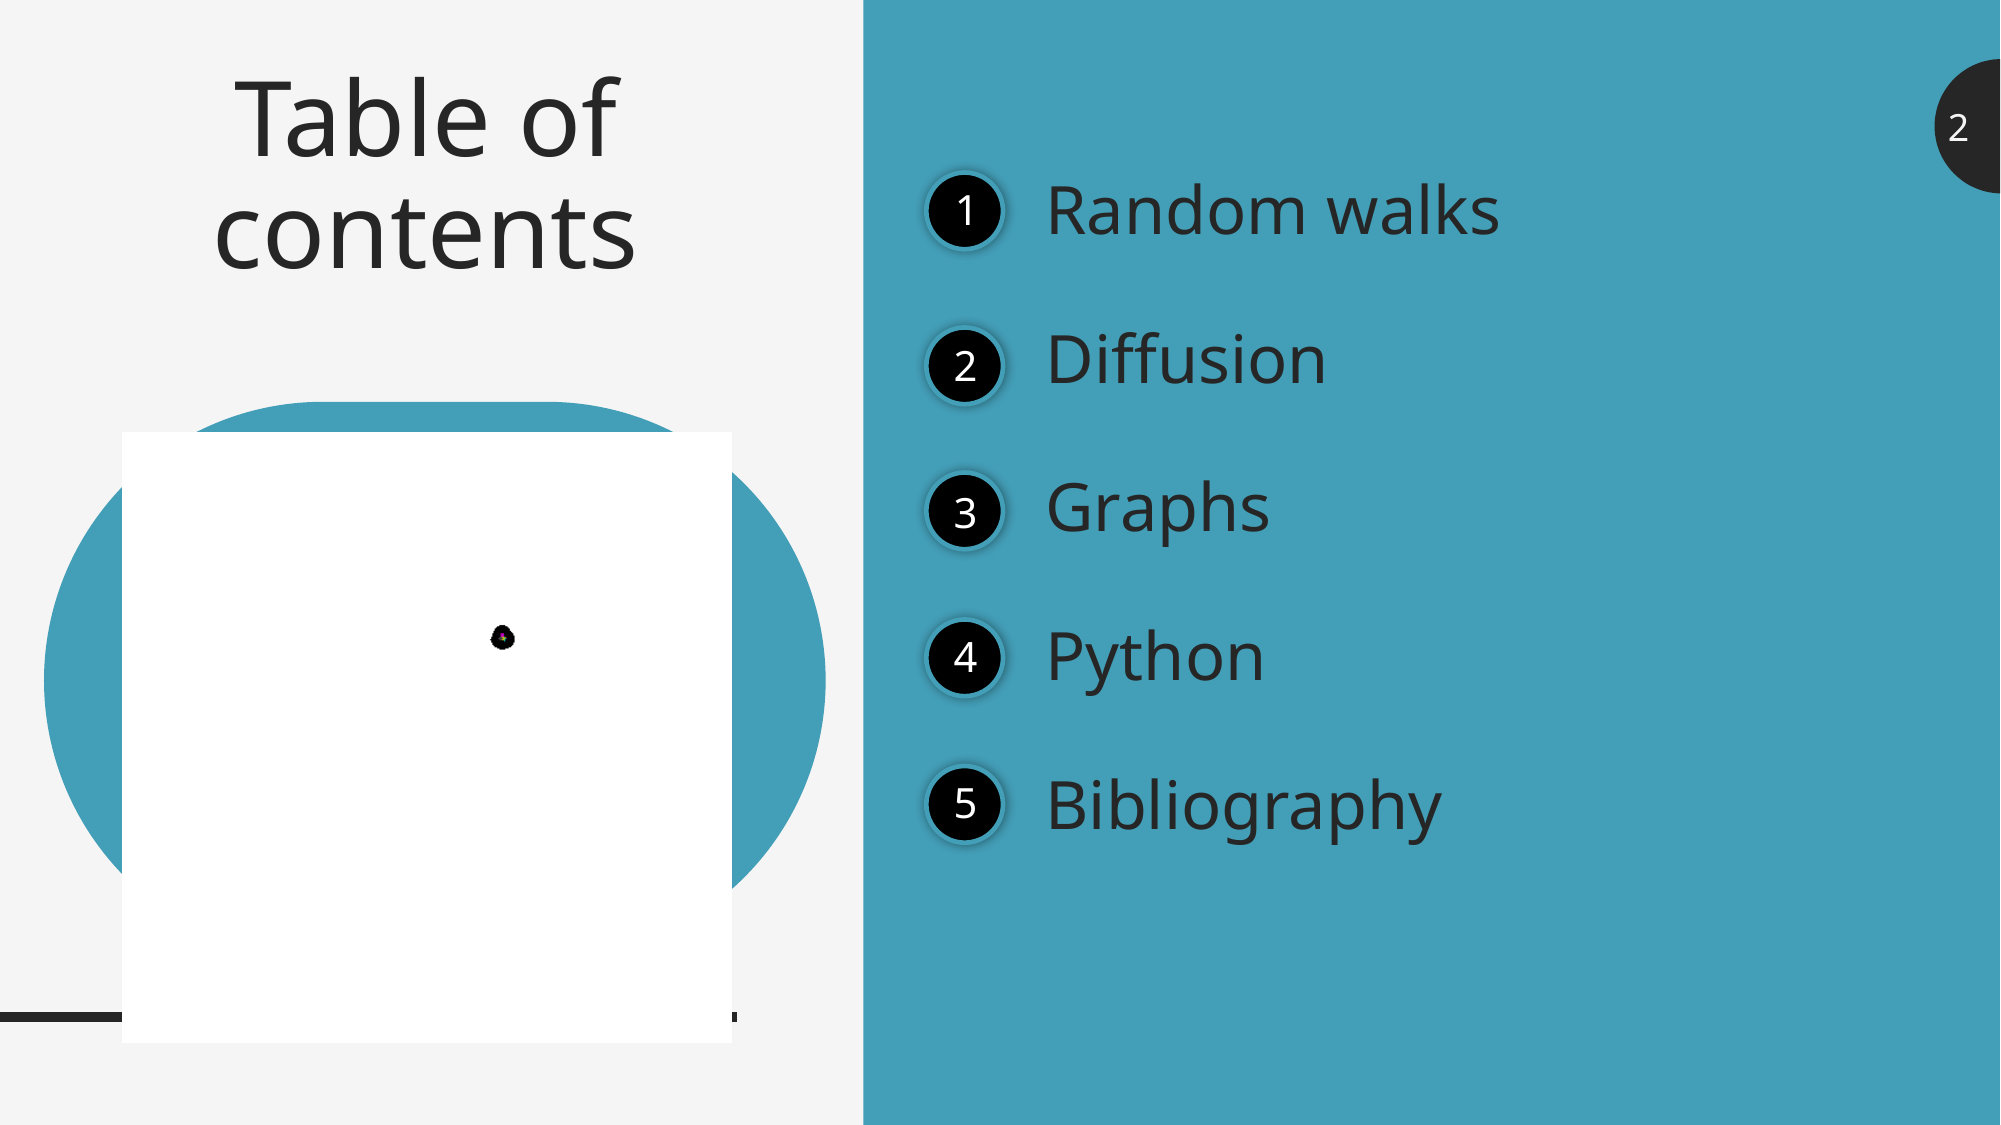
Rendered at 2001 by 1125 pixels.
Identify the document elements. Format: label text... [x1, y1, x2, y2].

text_box [925, 336, 938, 395]
text_box [994, 778, 1005, 831]
text_box [925, 180, 989, 251]
text_box [946, 171, 983, 176]
text_box [941, 471, 988, 479]
text_box [994, 631, 1005, 685]
text_box 5 [938, 769, 994, 835]
text_box 2 [938, 332, 994, 398]
text_box 3 [938, 479, 994, 544]
text_box [925, 775, 938, 834]
text_box [925, 628, 938, 687]
text_box [944, 326, 985, 332]
text_box [194, 400, 676, 432]
text_box [943, 544, 986, 551]
text_box [925, 481, 938, 540]
text_box [994, 484, 1005, 538]
text_box [946, 618, 984, 623]
text_box [994, 339, 1005, 393]
text_box [941, 398, 988, 406]
text_box 2 [1933, 96, 2000, 157]
text_box [947, 764, 982, 769]
picture [122, 432, 732, 1043]
list Random walks Diffusion Graphs Python Bibliography [1030, 21, 1934, 989]
text_box [732, 470, 827, 891]
text_box [42, 485, 122, 876]
title Table of contents [111, 58, 741, 433]
text_box [939, 835, 990, 844]
text_box [940, 689, 989, 698]
text_box 4 [938, 623, 994, 689]
text_box [995, 185, 1005, 236]
text_box 1 [940, 176, 995, 242]
